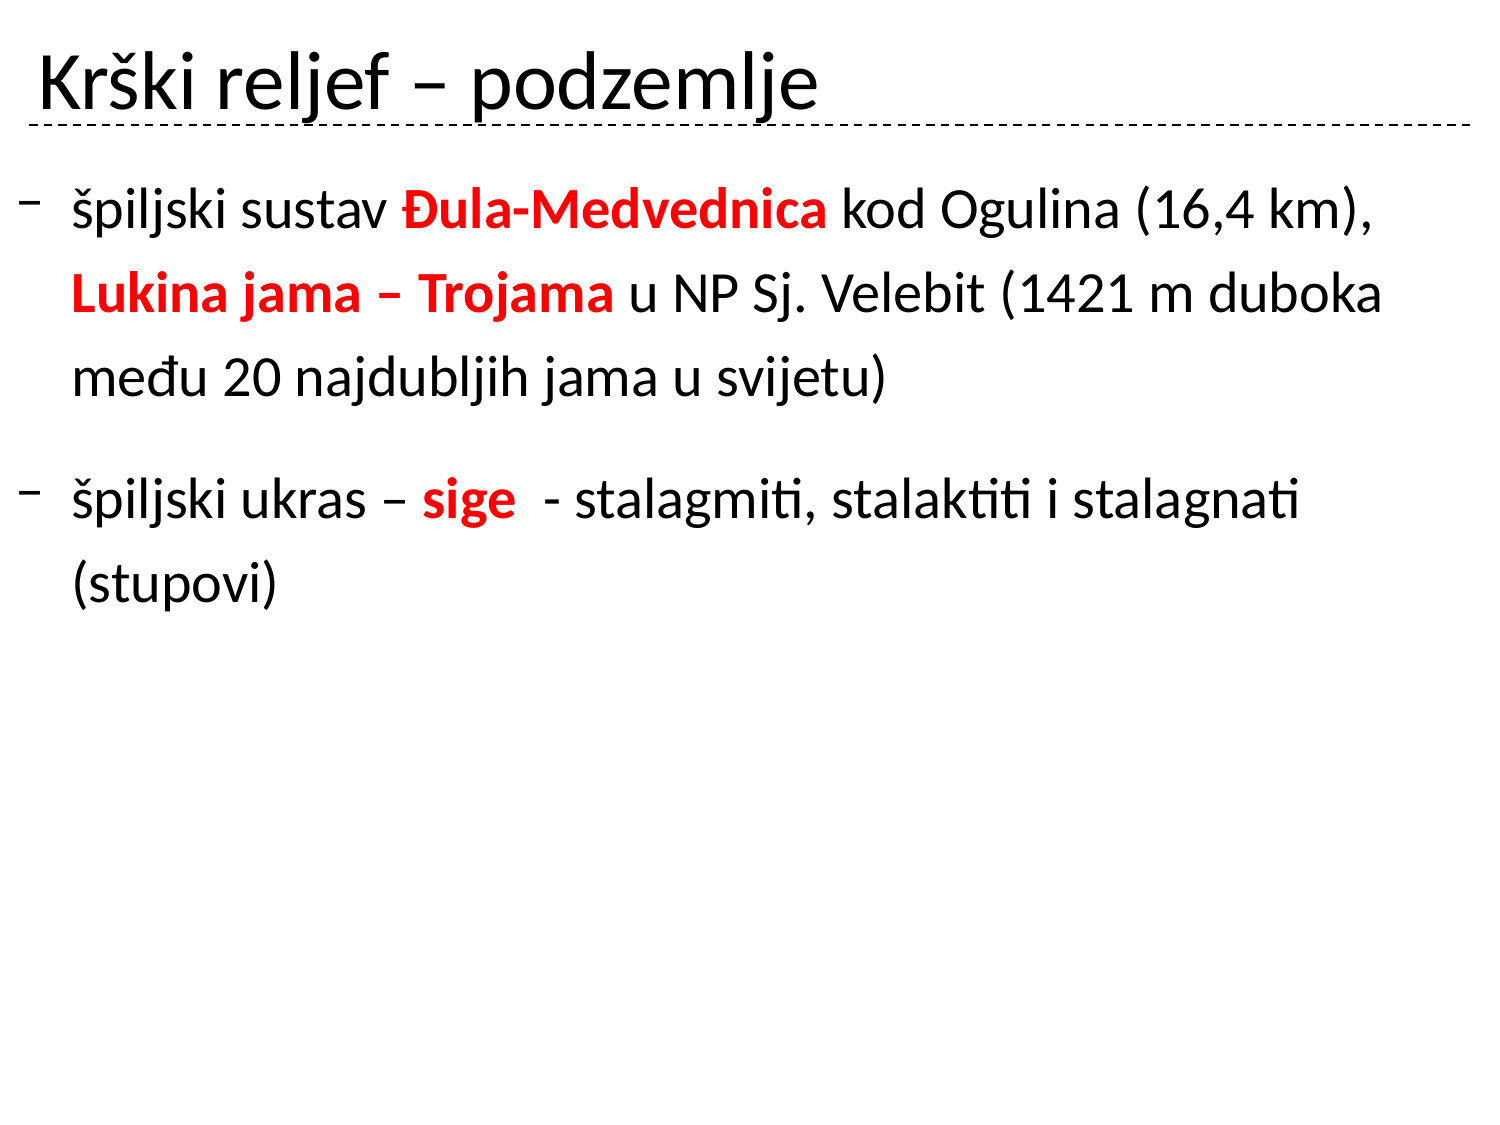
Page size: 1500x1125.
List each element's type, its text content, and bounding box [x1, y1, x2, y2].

list špiljski sustav Đula-Medvednica kod Ogulina (16,4 km), Lukina jama – Trojama u NP Sj. Velebit (1421 m duboka među 20 najdubljih jama u svijetu) špiljski ukras – sige - stalagmiti, stalaktiti i stalagnati (stupovi) [0, 149, 1500, 1083]
title Krški reljef – podzemlje [23, 23, 1477, 129]
